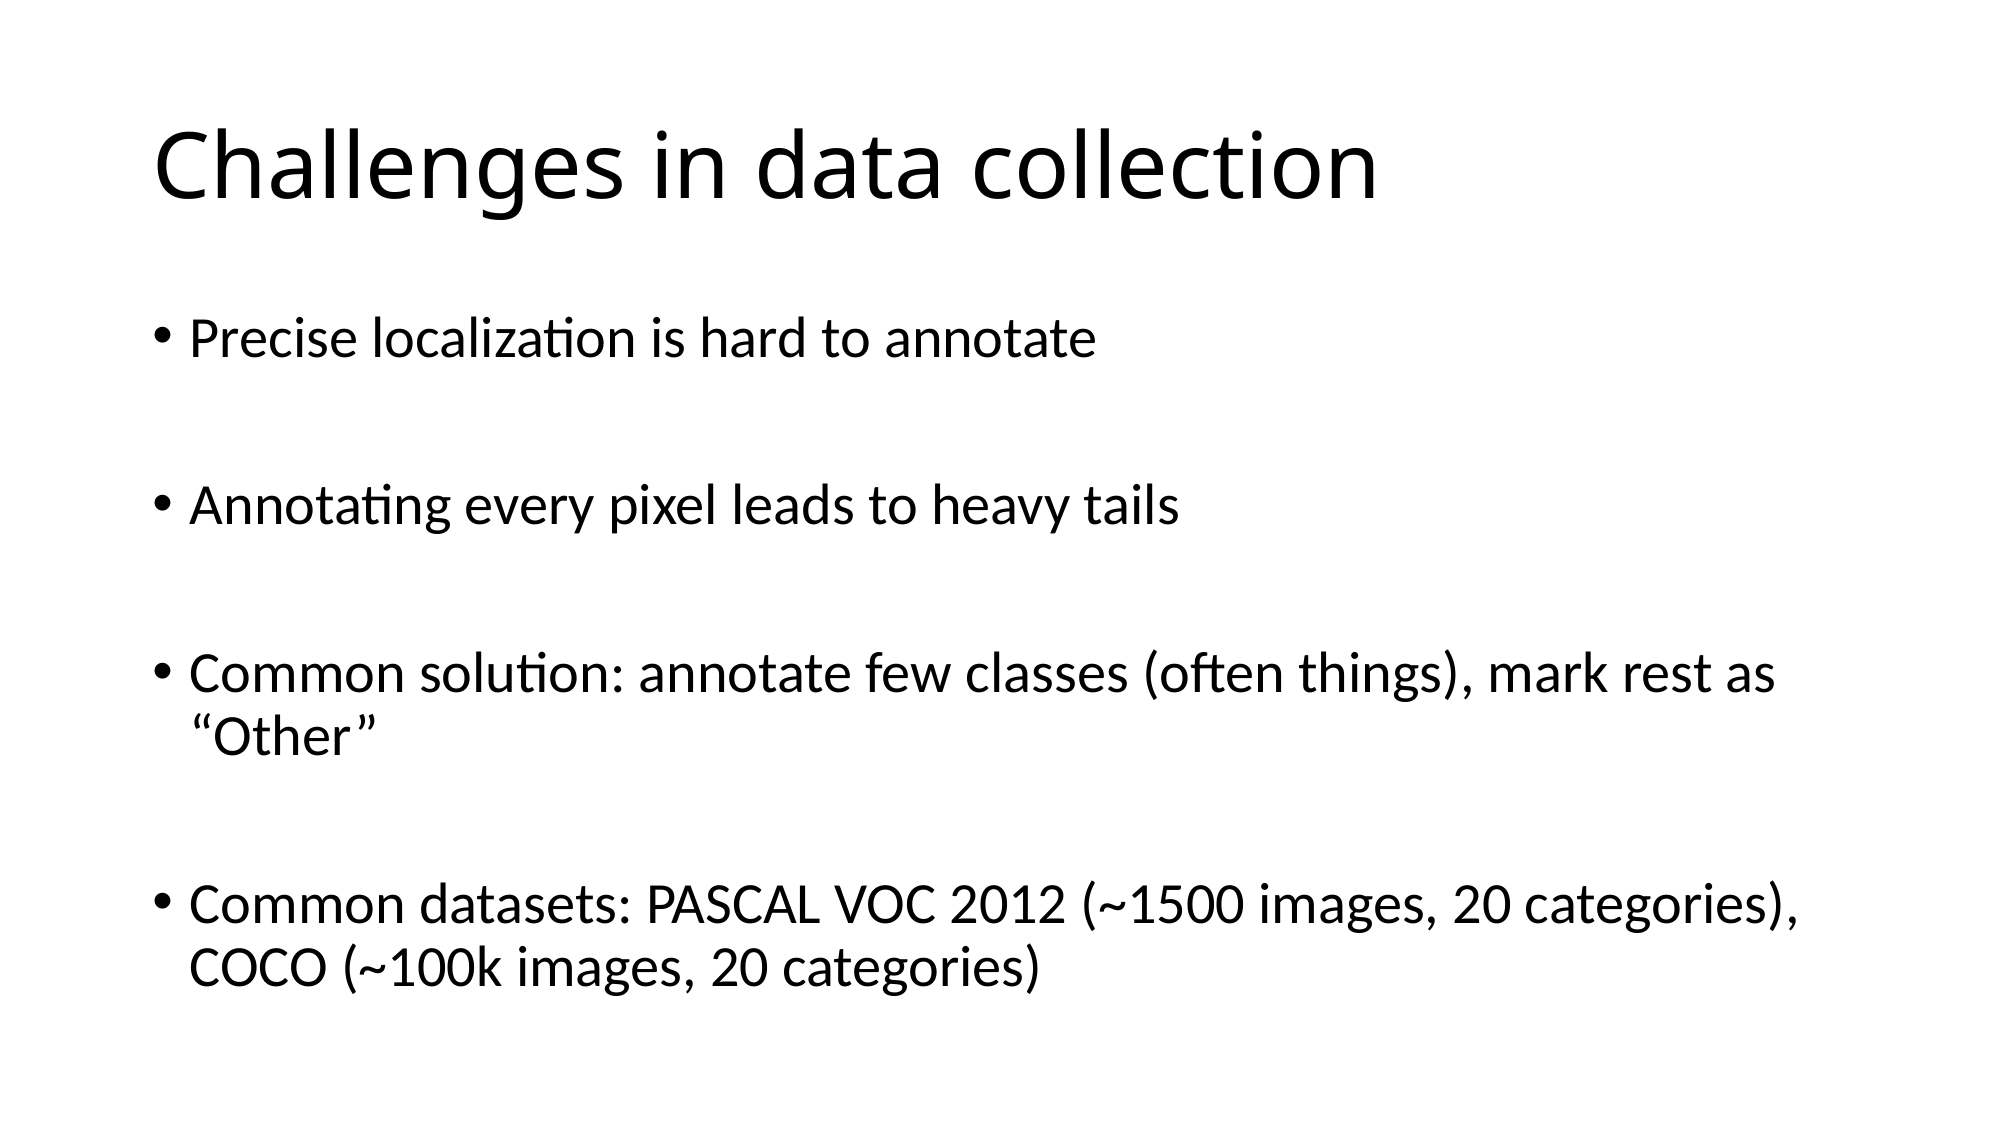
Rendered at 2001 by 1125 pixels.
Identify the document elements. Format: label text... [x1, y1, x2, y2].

title Challenges in data collection [137, 59, 1863, 278]
list Precise localization is hard to annotate Annotating every pixel leads to heavy tails Common solution: annotate few classes (often things), mark rest as “Other” Common datasets: PASCAL VOC 2012 (~1500 images, 20 categories), COCO (~100k images, 20 categories) [137, 299, 1863, 1125]
